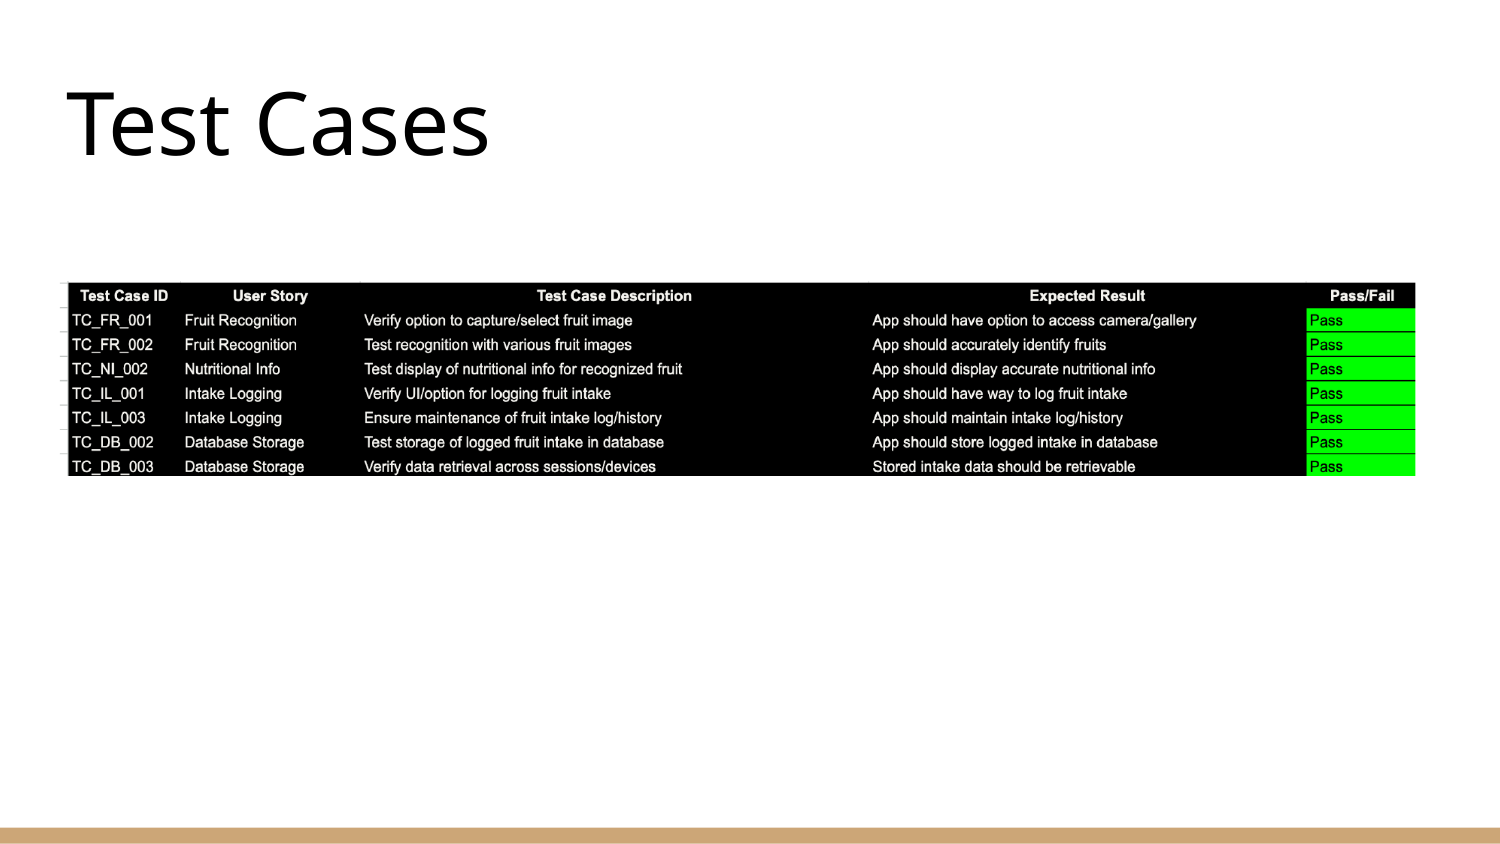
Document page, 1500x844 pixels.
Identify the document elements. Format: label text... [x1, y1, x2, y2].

picture [59, 280, 1416, 476]
title Test Cases [51, 51, 1449, 189]
